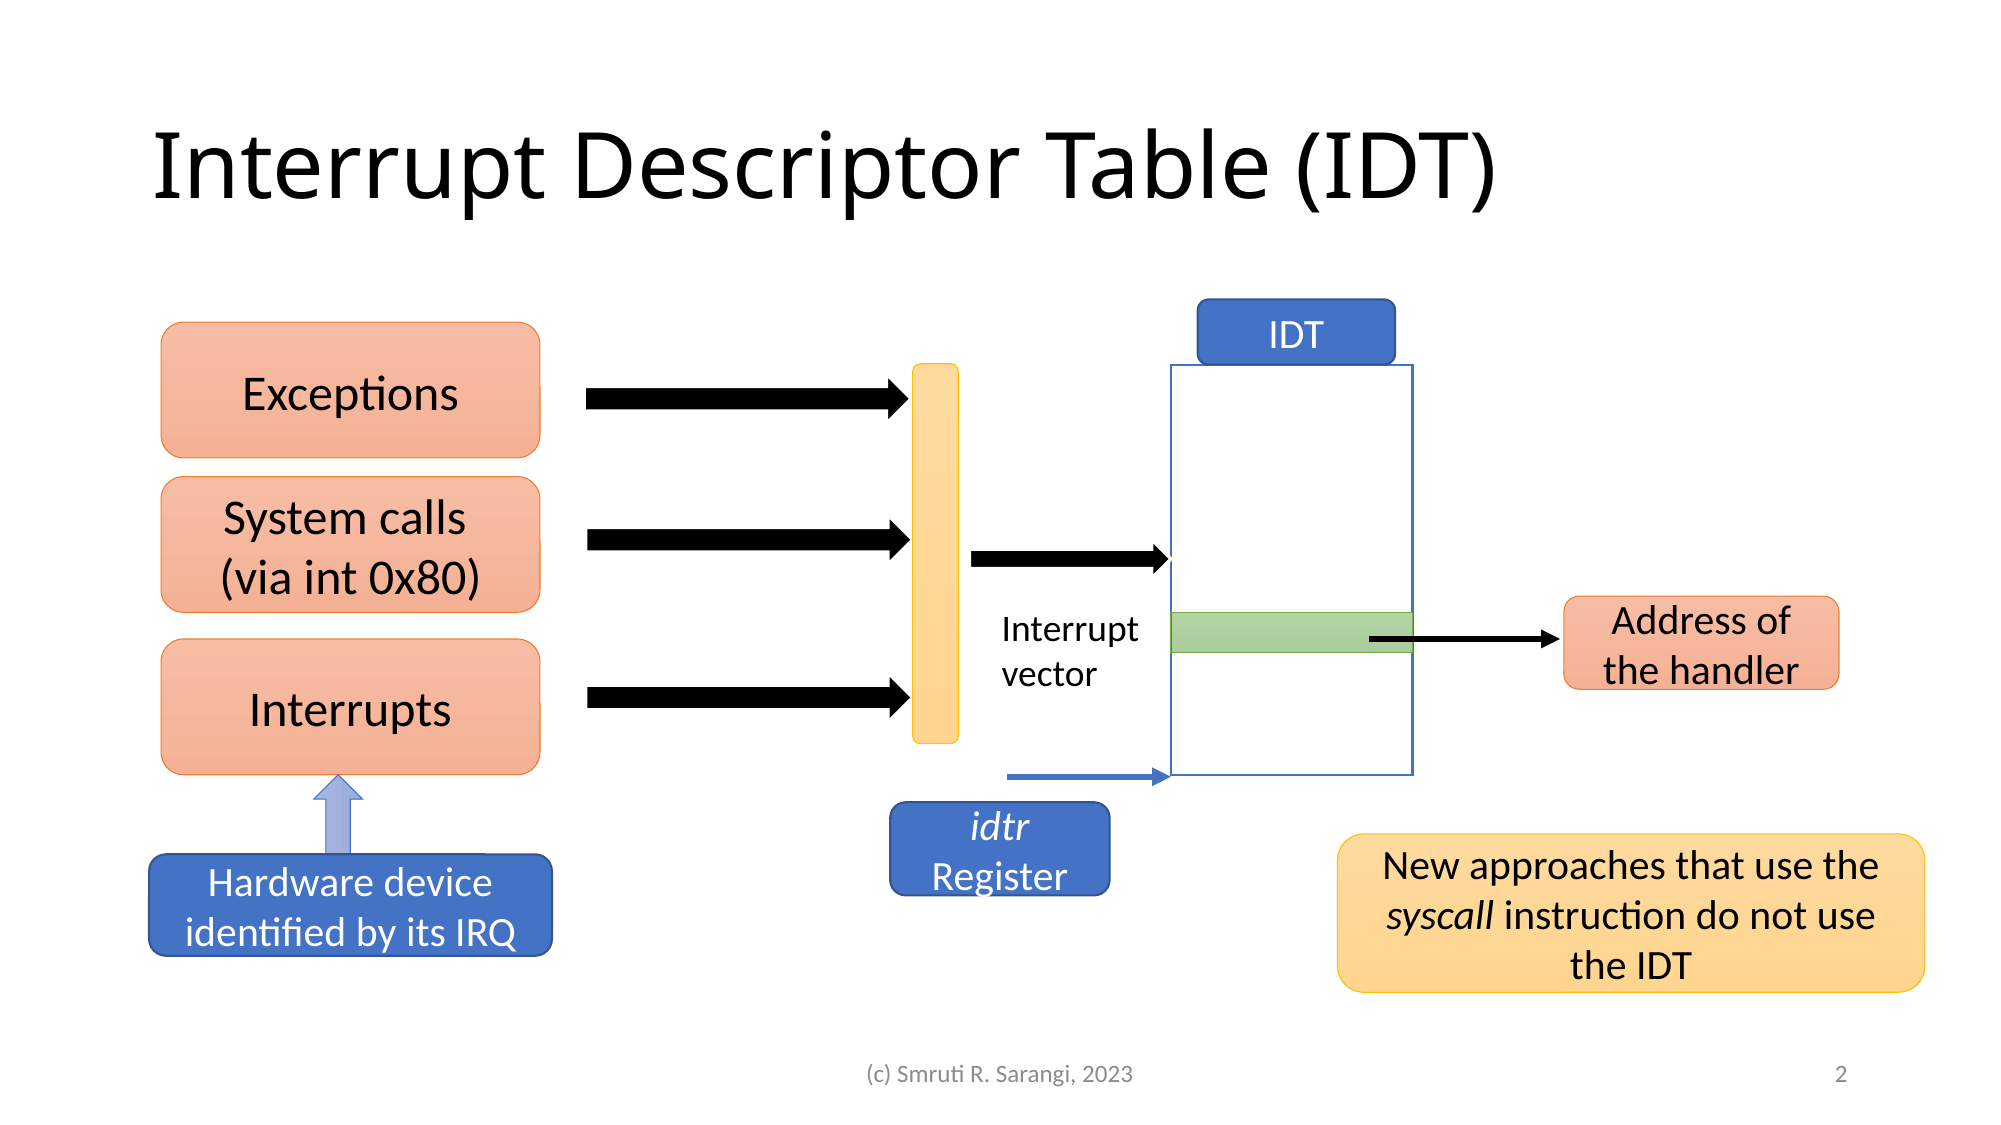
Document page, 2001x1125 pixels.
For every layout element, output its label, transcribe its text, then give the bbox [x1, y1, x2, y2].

title Interrupt Descriptor Table (IDT) [137, 59, 1863, 278]
text_box System calls (via int 0x80) [160, 476, 541, 613]
text_box [912, 363, 959, 745]
text_box [584, 511, 912, 569]
text_box Address of the handler [1563, 595, 1840, 690]
text_box Interrupt vector [986, 596, 1154, 701]
text_box Exceptions [160, 321, 541, 459]
text_box [1170, 642, 1414, 776]
text_box [1170, 612, 1413, 653]
text_box [312, 773, 364, 853]
text_box [584, 669, 912, 726]
text_box Hardware device identified by its IRQ [147, 853, 554, 957]
text_box Interrupts [160, 638, 541, 776]
text_box [1170, 364, 1414, 636]
text_box New approaches that use the syscall instruction do not use the IDT [1336, 833, 1926, 993]
slide_number 2 [1412, 1042, 1863, 1103]
text_box idtr Register [889, 801, 1111, 897]
text_box [582, 370, 912, 427]
text_box IDT [1196, 298, 1397, 366]
text_box [968, 535, 1174, 582]
footer (c) Smruti R. Sarangi, 2023 [662, 1042, 1338, 1103]
